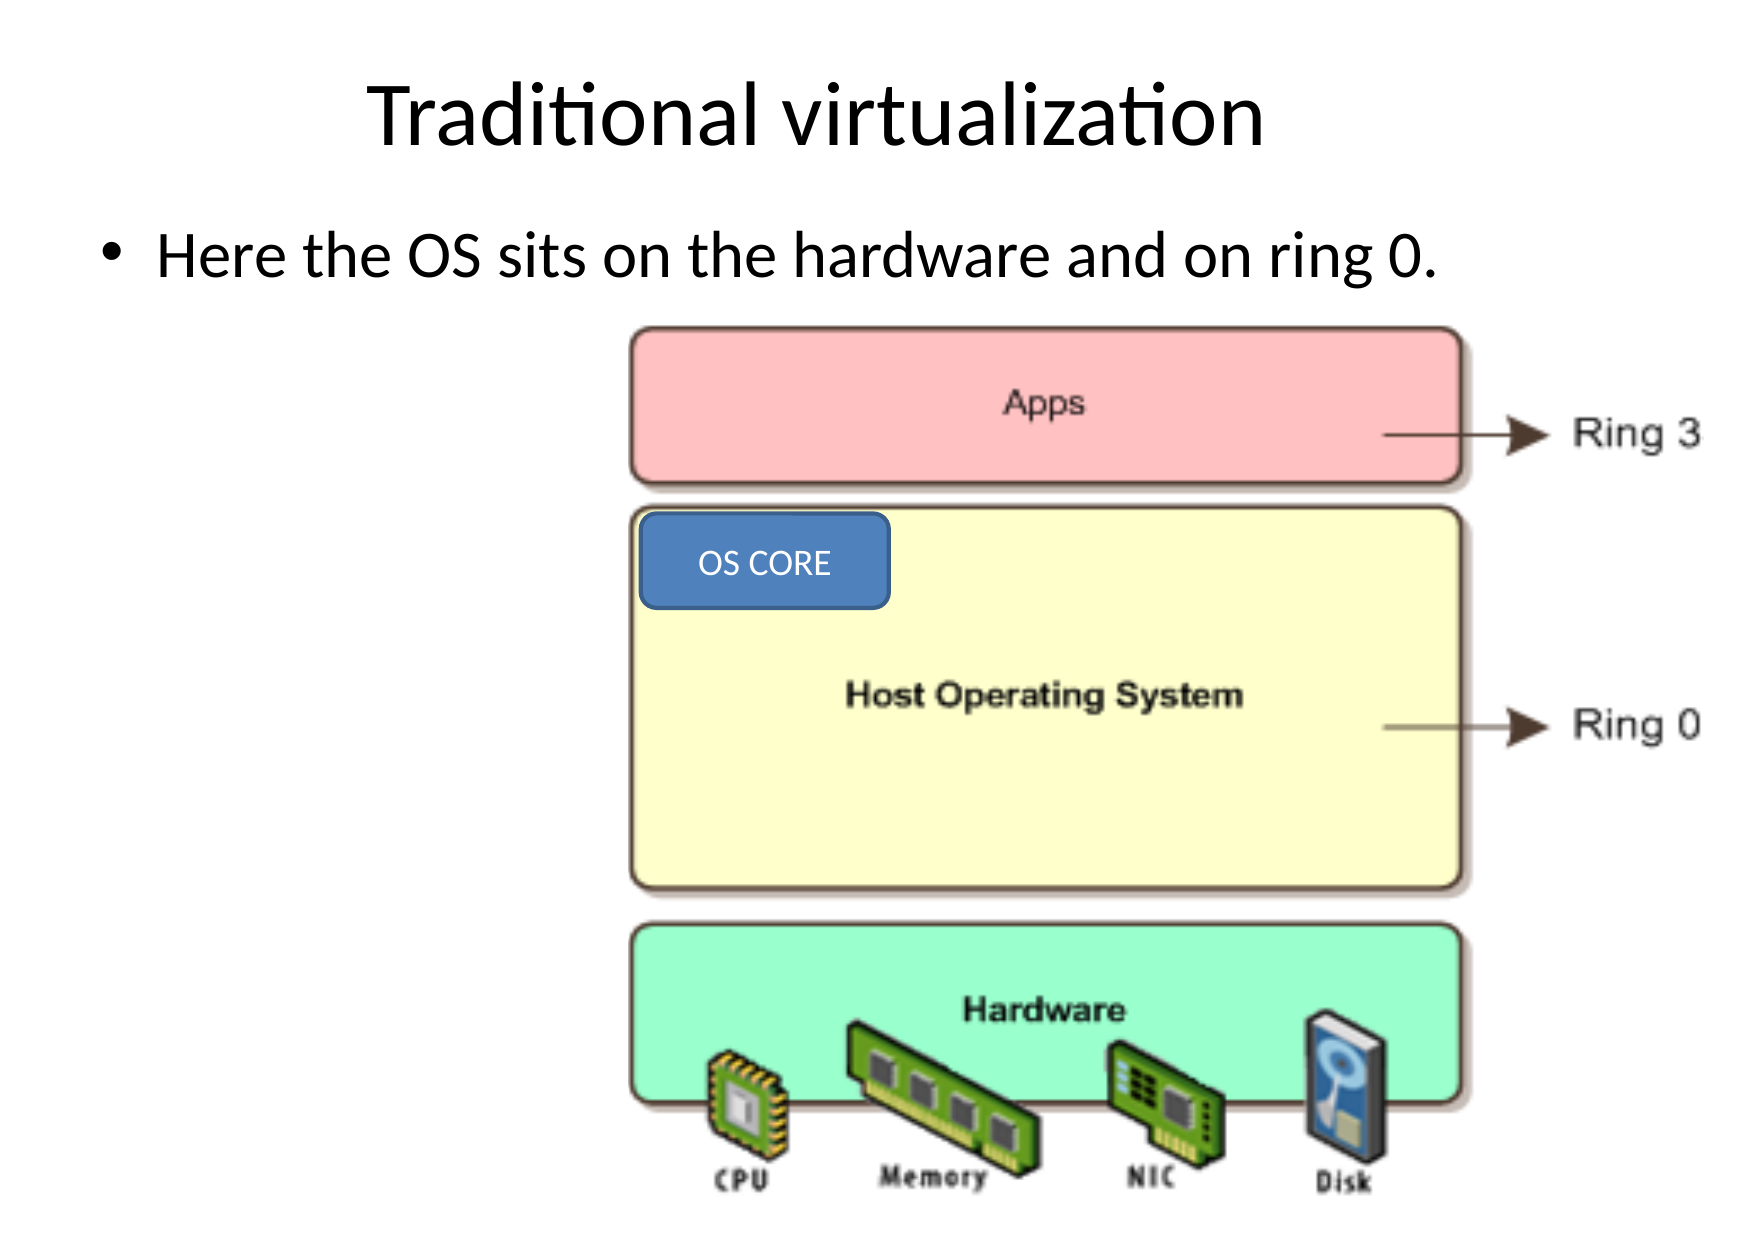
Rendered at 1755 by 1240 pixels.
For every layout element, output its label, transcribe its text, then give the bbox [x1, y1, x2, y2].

title Traditional virtualization [60, 0, 1574, 219]
list Here the OS sits on the hardware and on ring 0. [85, 202, 1694, 1240]
picture [628, 324, 1705, 1199]
